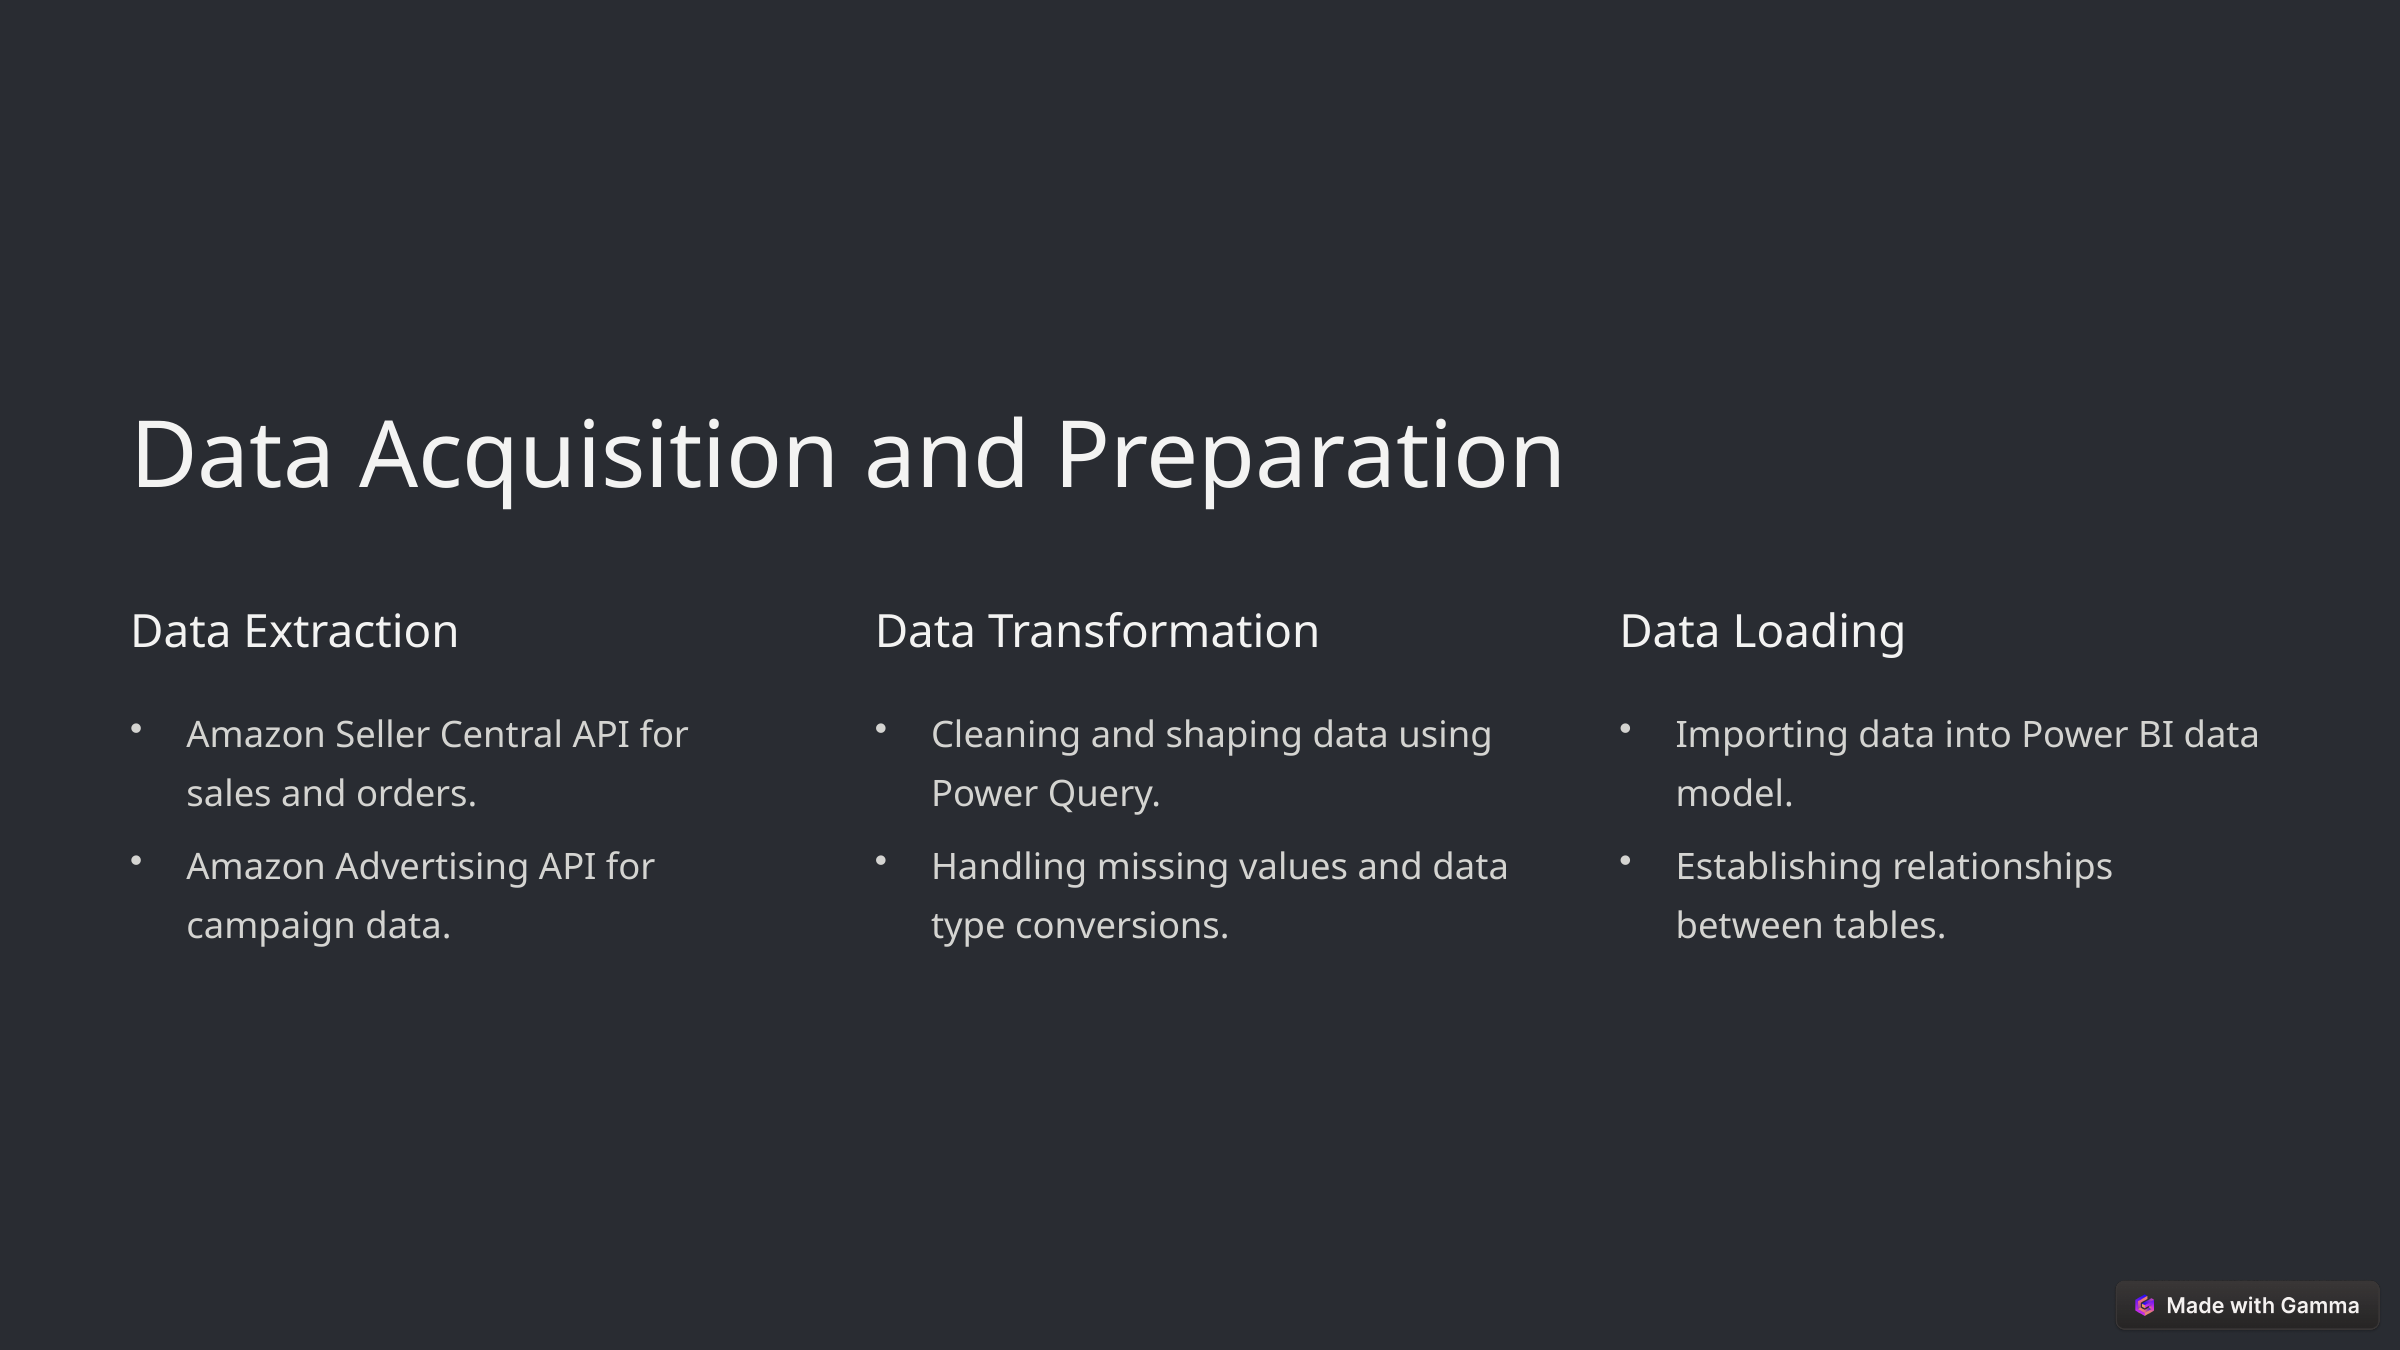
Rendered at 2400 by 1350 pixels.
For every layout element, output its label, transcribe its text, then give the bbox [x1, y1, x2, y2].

text_box Data Extraction [130, 599, 596, 658]
text_box Amazon Seller Central API for sales and orders. [130, 695, 783, 815]
text_box Amazon Advertising API for campaign data. [130, 827, 783, 947]
text_box Data Acquisition and Preparation [130, 390, 1534, 507]
text_box Data Loading [1619, 599, 2085, 658]
text_box Importing data into Power BI data model. [1619, 695, 2272, 815]
text_box Handling missing values and data type conversions. [874, 827, 1528, 947]
text_box Data Transformation [874, 599, 1340, 658]
text_box Cleaning and shaping data using Power Query. [874, 695, 1528, 815]
picture [2106, 1271, 2389, 1339]
text_box Establishing relationships between tables. [1619, 827, 2272, 947]
